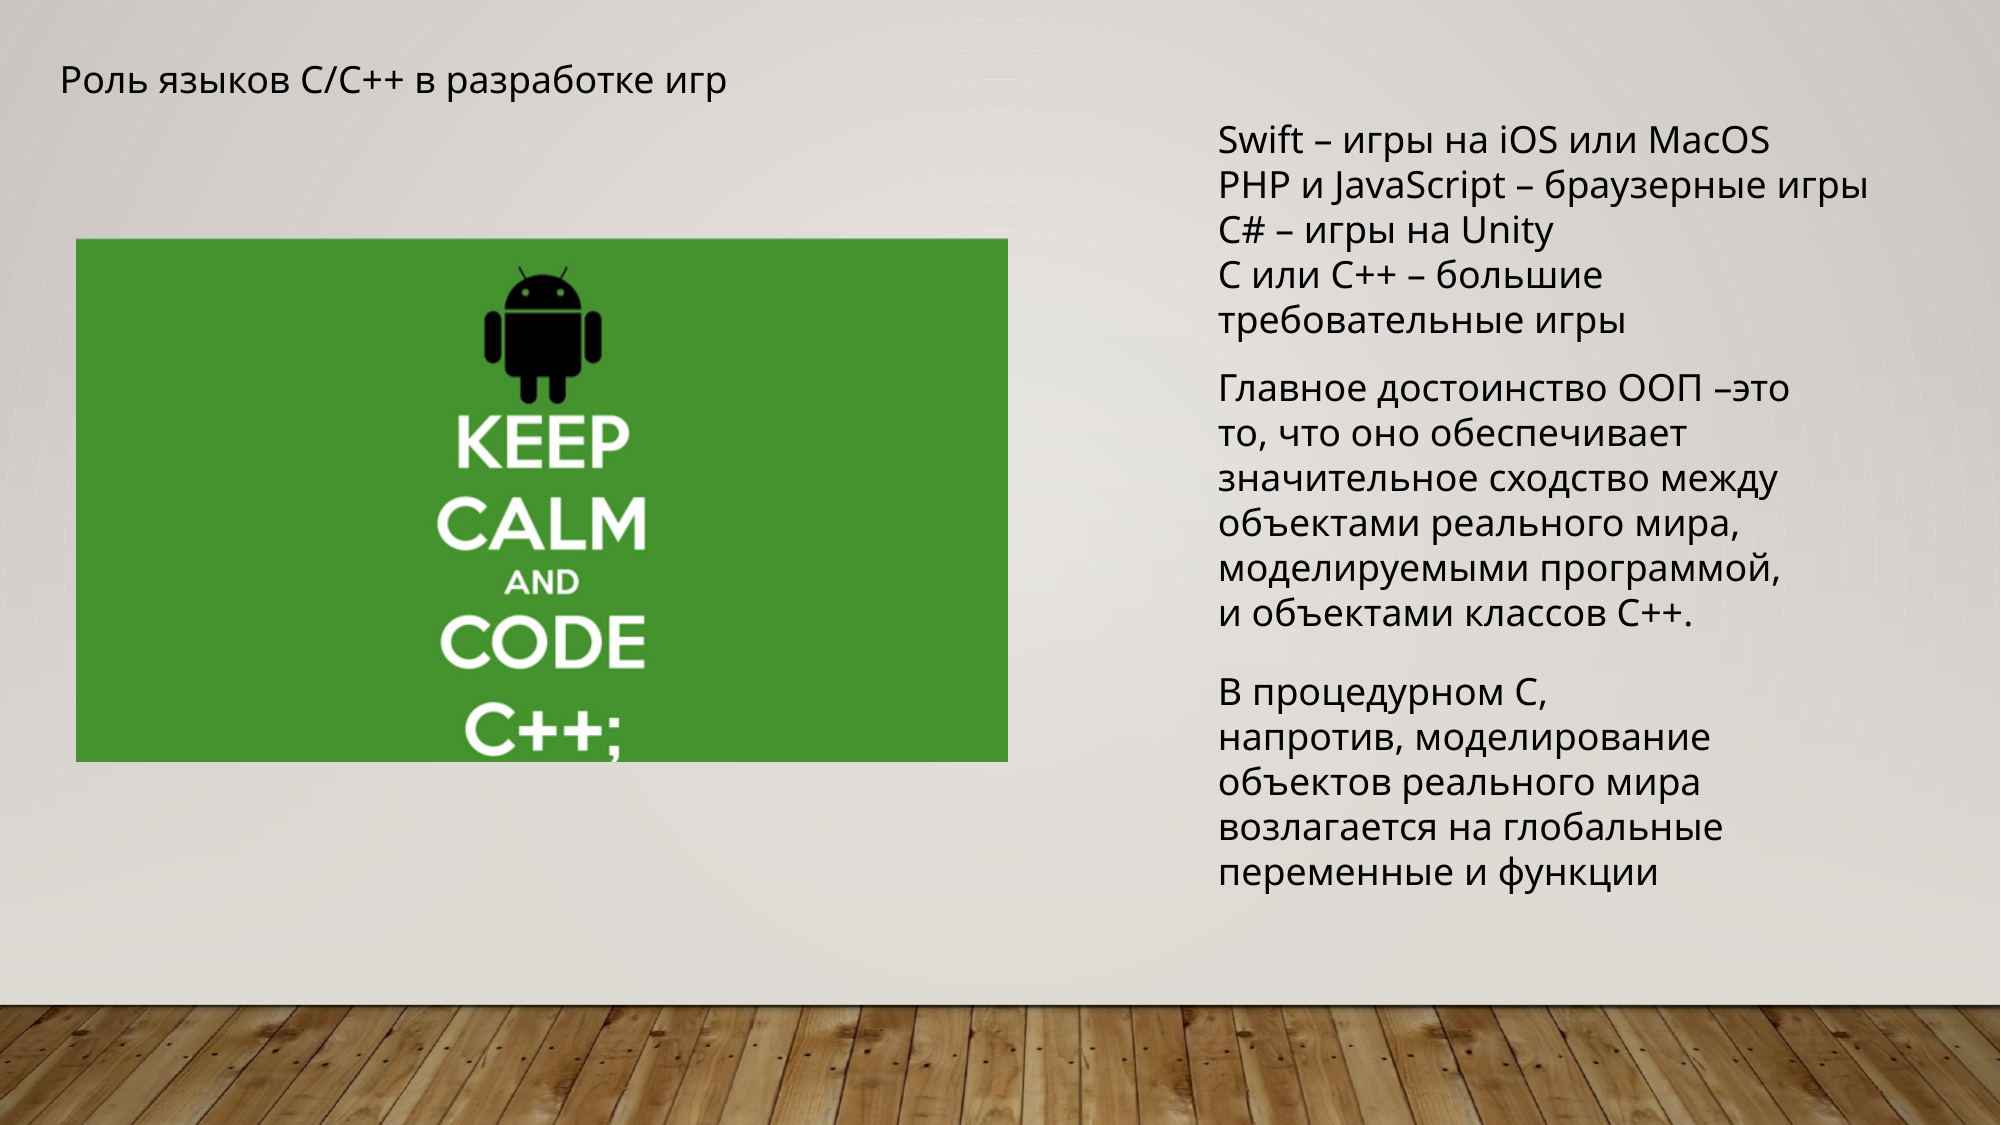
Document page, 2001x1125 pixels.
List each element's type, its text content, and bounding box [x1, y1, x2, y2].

text_box Главное достоинство ООП –это то, что оно обеспечивает значительное сходство между объектами реального мира, моделируемыми программой, и объектами классов С++. [1203, 356, 1822, 641]
text_box Swift – игры на iOS или MacOS PHP и JavaScript – браузерные игры C# – игры на Unity С или C++ – большие требовательные игры [1203, 108, 1924, 394]
picture [76, 237, 1008, 763]
text_box Роль языков С/С++ в разработке игр [44, 48, 753, 109]
text_box В процедурном С, напротив, моделирование объектов реального мира возлагается на глобальные переменные и функции [1203, 660, 1755, 901]
picture [0, 1005, 2000, 1125]
